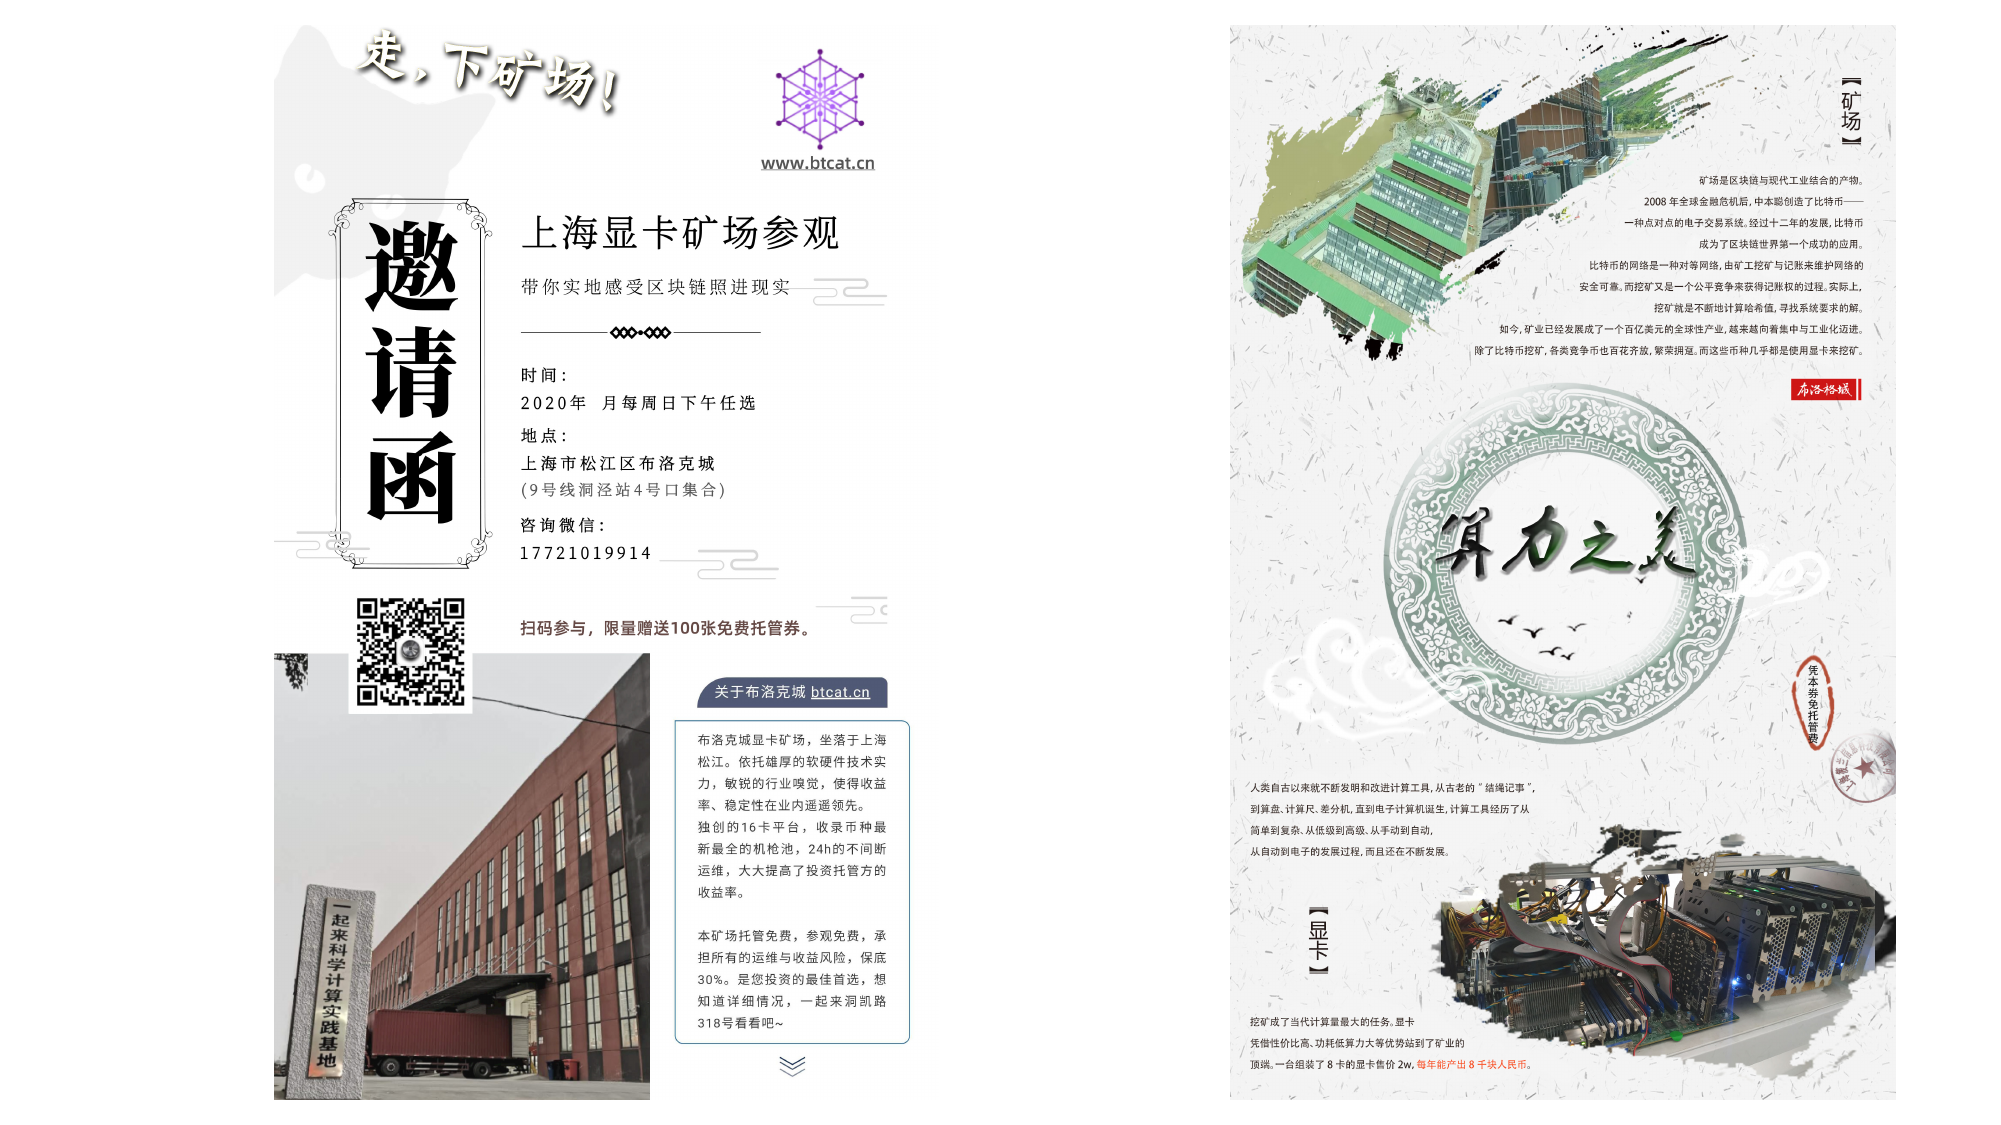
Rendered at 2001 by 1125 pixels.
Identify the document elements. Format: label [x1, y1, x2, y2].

picture [274, 25, 940, 1100]
picture [1230, 25, 1896, 1100]
